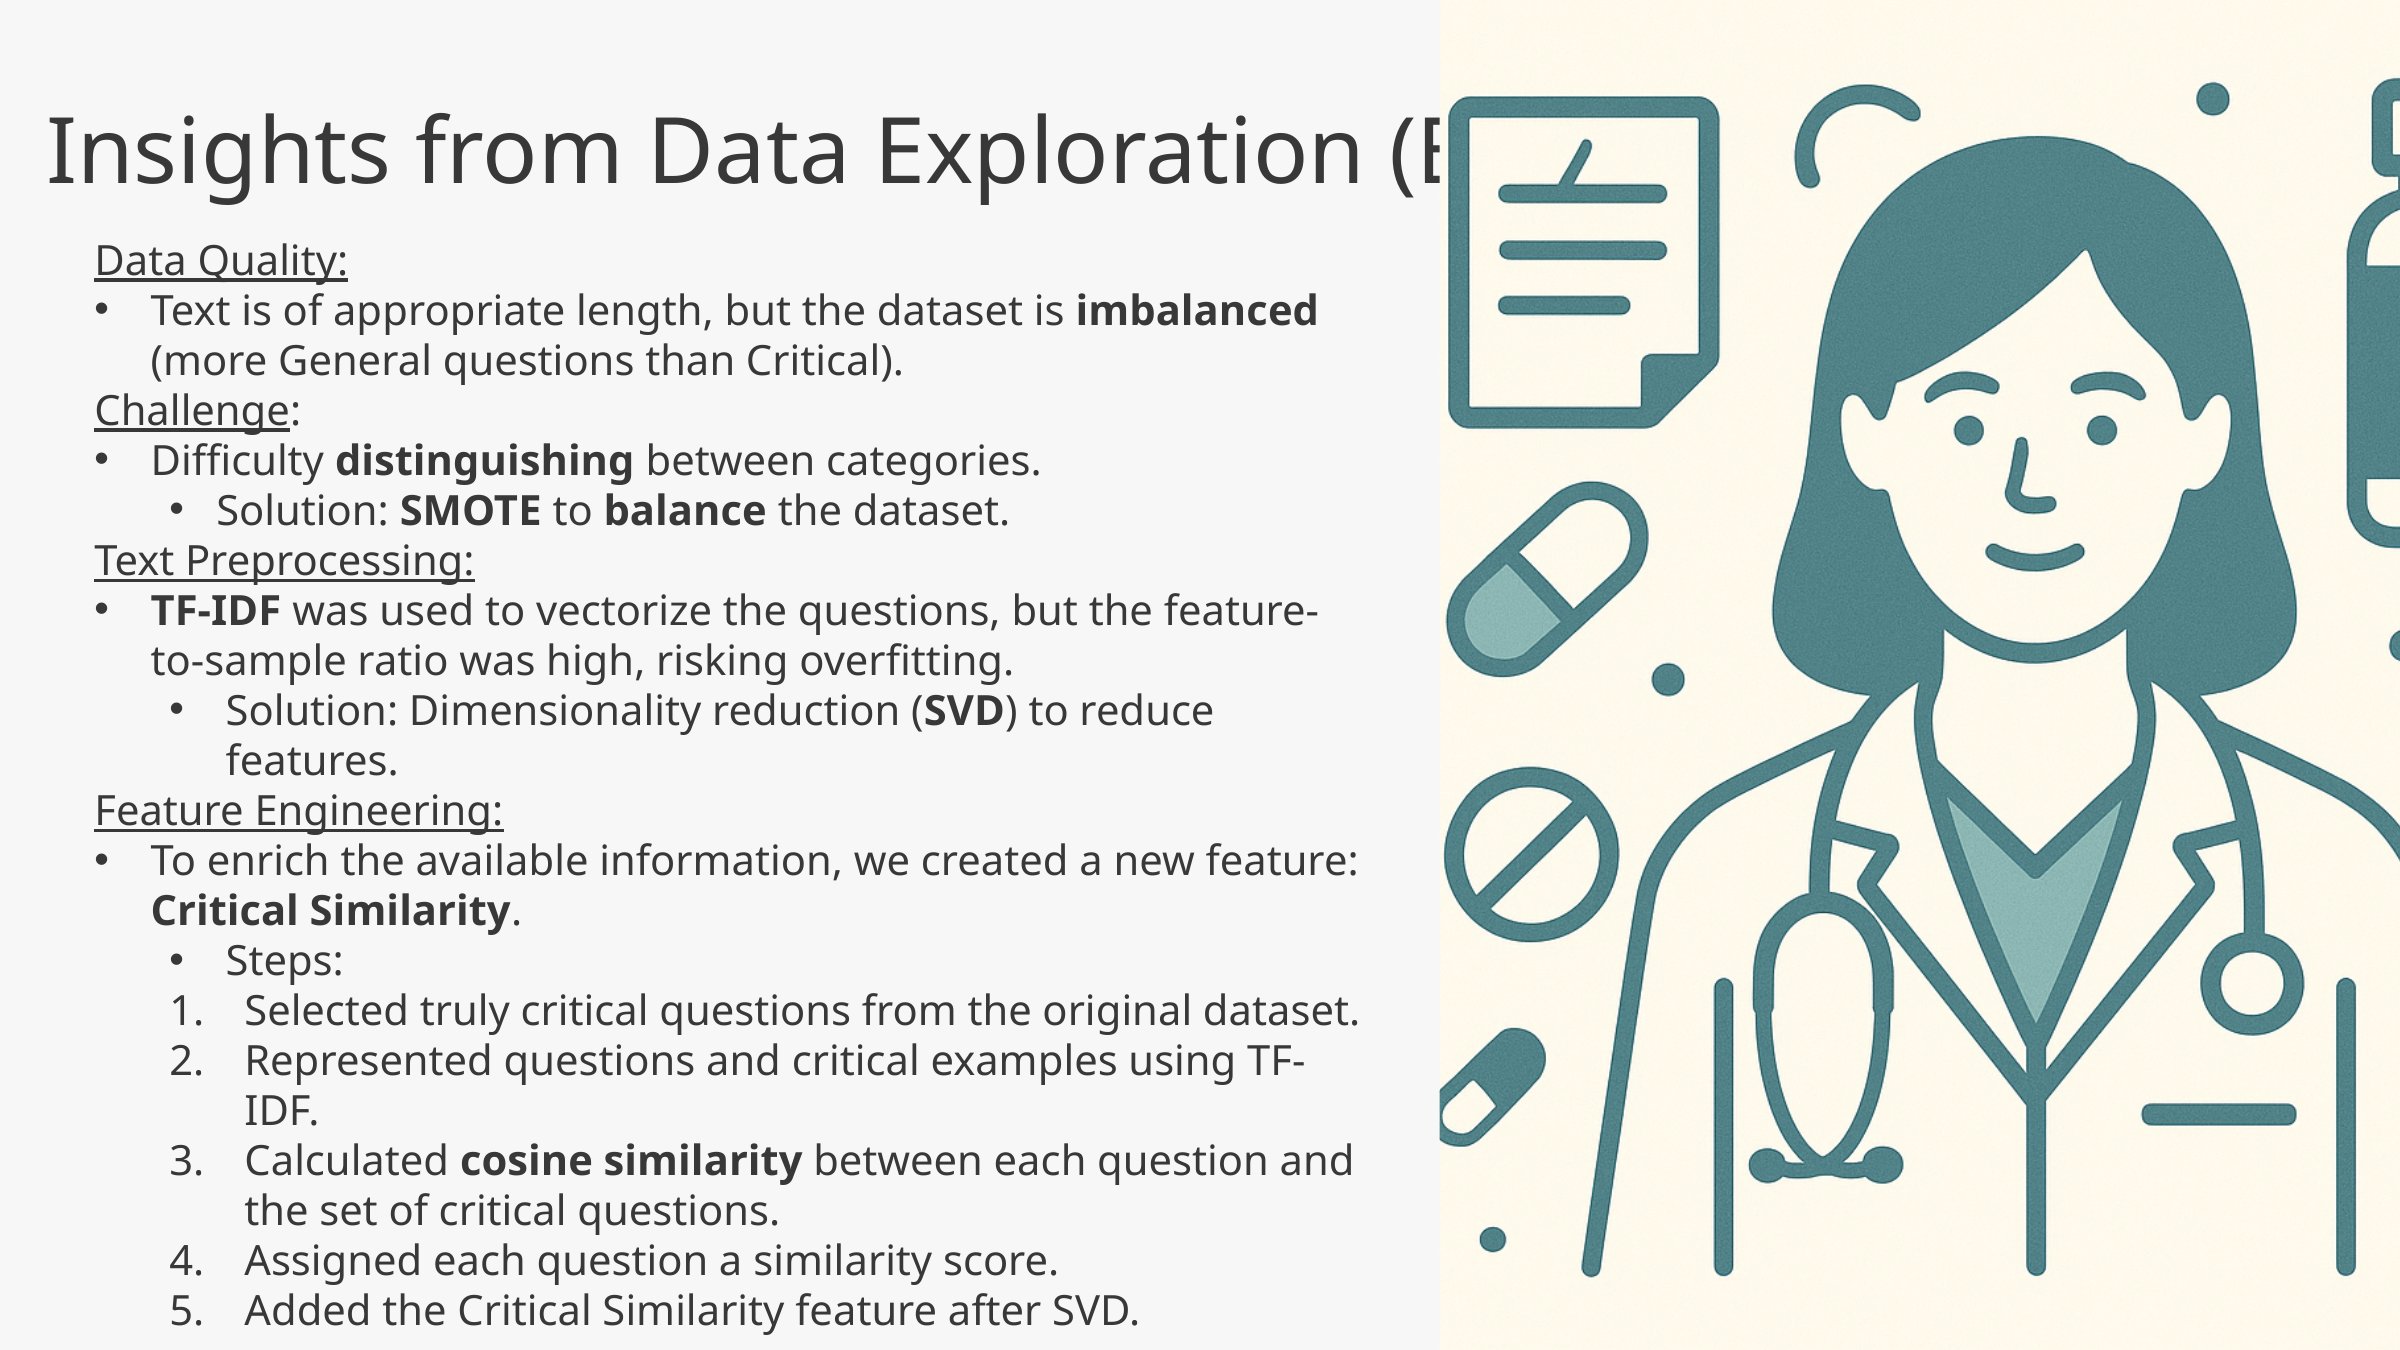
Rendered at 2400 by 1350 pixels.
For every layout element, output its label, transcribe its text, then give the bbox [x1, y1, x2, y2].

picture [1439, 0, 2400, 1350]
text_box Insights from Data Exploration (EDA) [46, 100, 1327, 203]
text_box Data Quality: Text is of appropriate length, but the dataset is imbalanced (more General questions than Critical). Challenge: Difficulty distinguishing between categories. Solution: SMOTE to balance the dataset. Text Preprocessing: TF-IDF was used to vectorize the questions, but the feature-to-sample ratio was high, risking overfitting. Solution: Dimensionality reduction (SVD) to reduce features. Feature Engineering: To enrich the available information, we created a new feature: Critical Similarity. Steps: Selected truly critical questions from the original dataset. Represented questions and critical examples using TF-IDF. Calculated cosine similarity between each question and the set of critical questions. Assigned each question a similarity score. Added the Critical Similarity feature after SVD. [79, 226, 1379, 1342]
